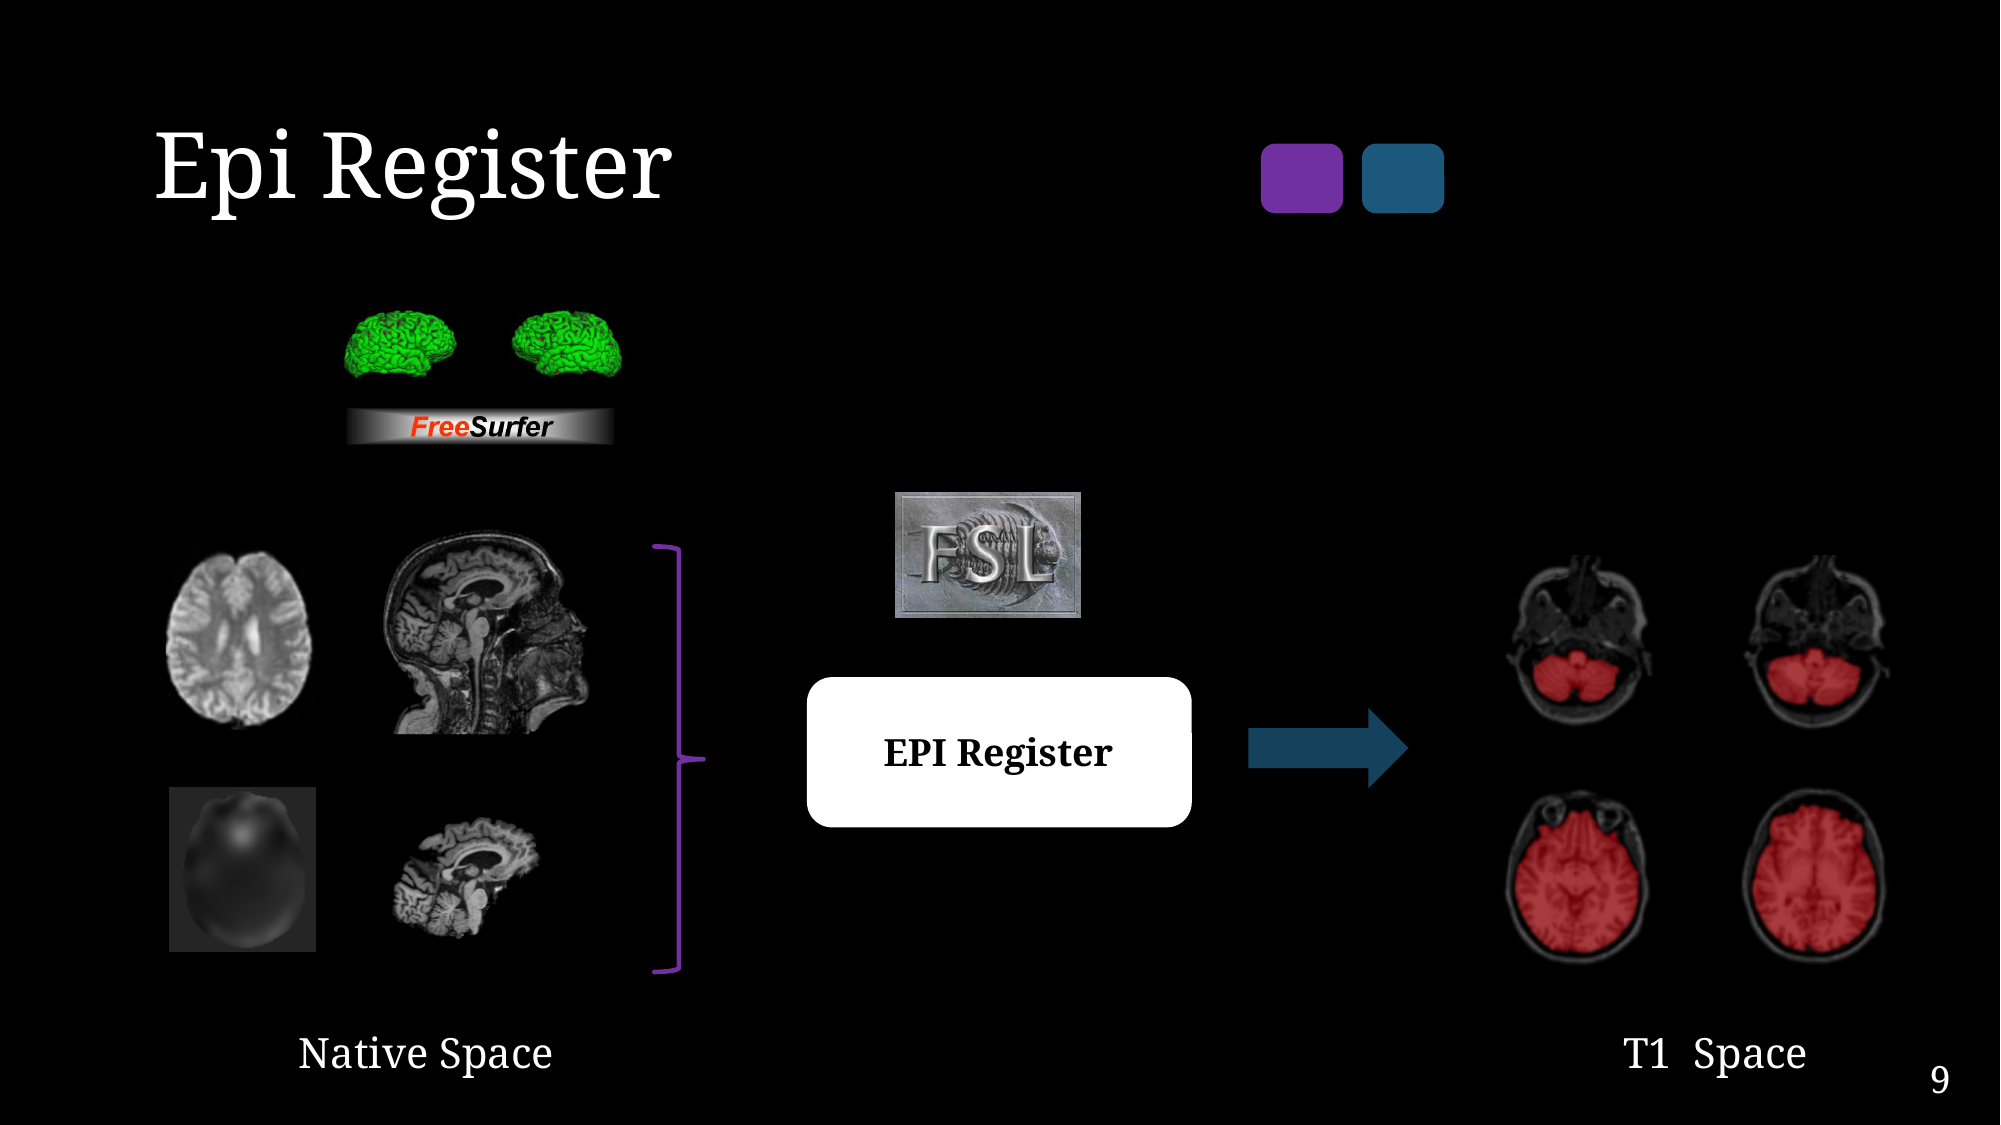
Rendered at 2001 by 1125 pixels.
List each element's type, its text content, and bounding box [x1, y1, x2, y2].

text_box [653, 545, 704, 973]
text_box [803, 673, 1196, 832]
picture [1465, 554, 1910, 974]
text_box Native Space [283, 1019, 693, 1085]
title Epi Register [138, 60, 1864, 278]
picture [165, 547, 317, 731]
picture [367, 802, 556, 959]
text_box EPI Register [868, 721, 1323, 782]
picture [169, 787, 316, 952]
text_box [1260, 143, 1344, 214]
text_box 9 [1914, 1085, 1980, 1109]
picture [895, 492, 1081, 618]
picture [339, 304, 627, 450]
text_box [1362, 143, 1445, 214]
text_box T1 Space [1608, 1019, 2000, 1085]
text_box [1323, 704, 1413, 793]
picture [371, 517, 619, 739]
